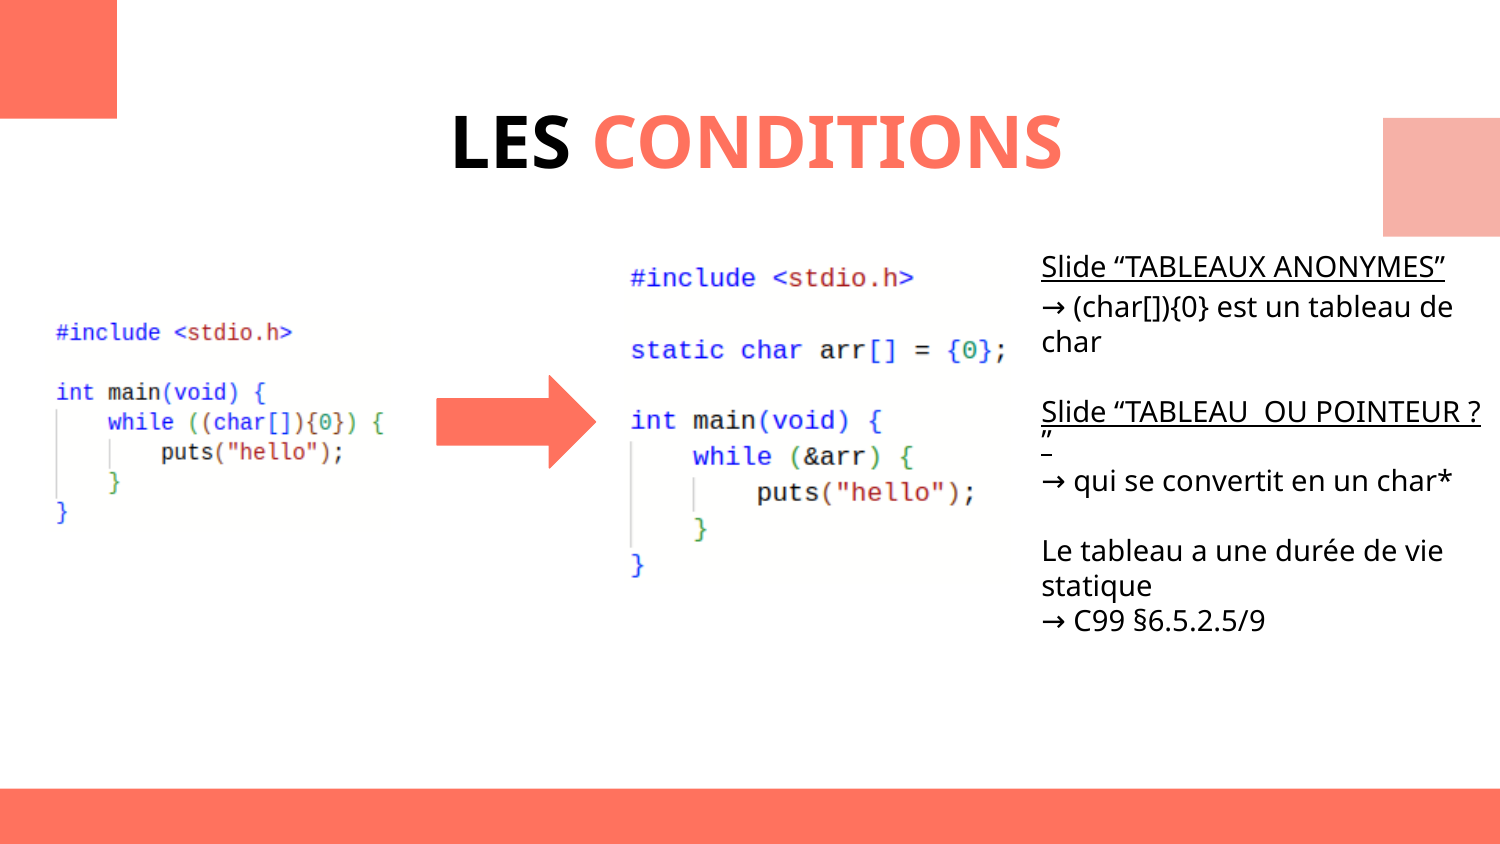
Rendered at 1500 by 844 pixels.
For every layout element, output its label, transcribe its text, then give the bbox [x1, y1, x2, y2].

title LES CONDITIONS [105, 102, 1410, 177]
text_box [437, 375, 596, 468]
picture [44, 312, 391, 532]
text_box Slide “TABLEAUX ANONYMES” → (char[]){0} est un tableau de char Slide “TABLEAU OU POINTEUR ?” → qui se convertit en un char* Le tableau a une durée de vie statique → C99 §6.5.2.5/9 [1026, 233, 1500, 682]
picture [624, 259, 1011, 584]
